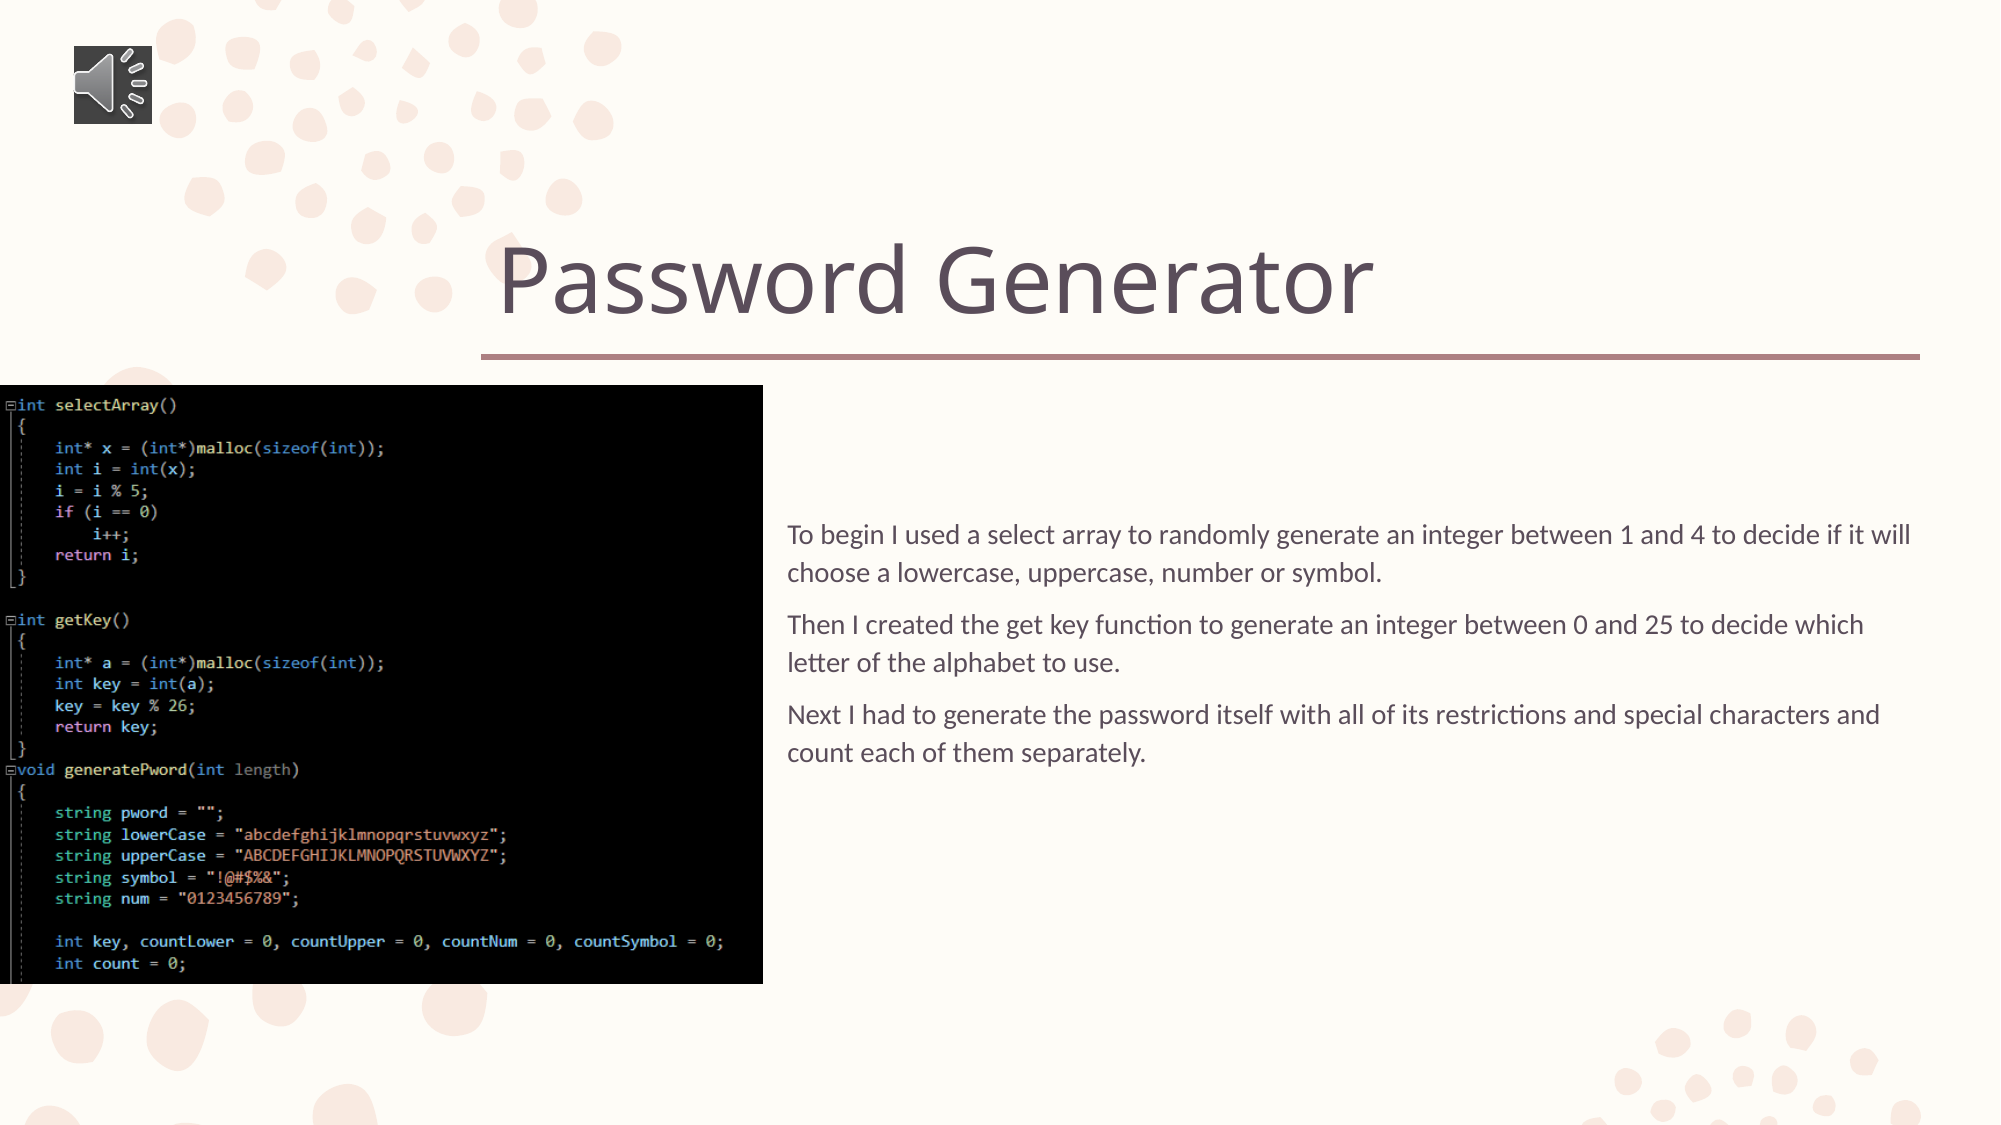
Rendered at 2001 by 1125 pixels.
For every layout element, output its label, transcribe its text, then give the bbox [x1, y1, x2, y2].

title Password Generator [481, 218, 1941, 358]
picture [0, 385, 763, 984]
picture [72, 44, 153, 126]
list To begin I used a select array to randomly generate an integer between 1 and 4 to decide if it will choose a lowercase, uppercase, number or symbol. Then I created the get key function to generate an integer between 0 and 25 to decide which letter of the alphabet to use. Next I had to generate the password itself with all of its restrictions and special characters and count each of them separately. [772, 504, 1941, 776]
